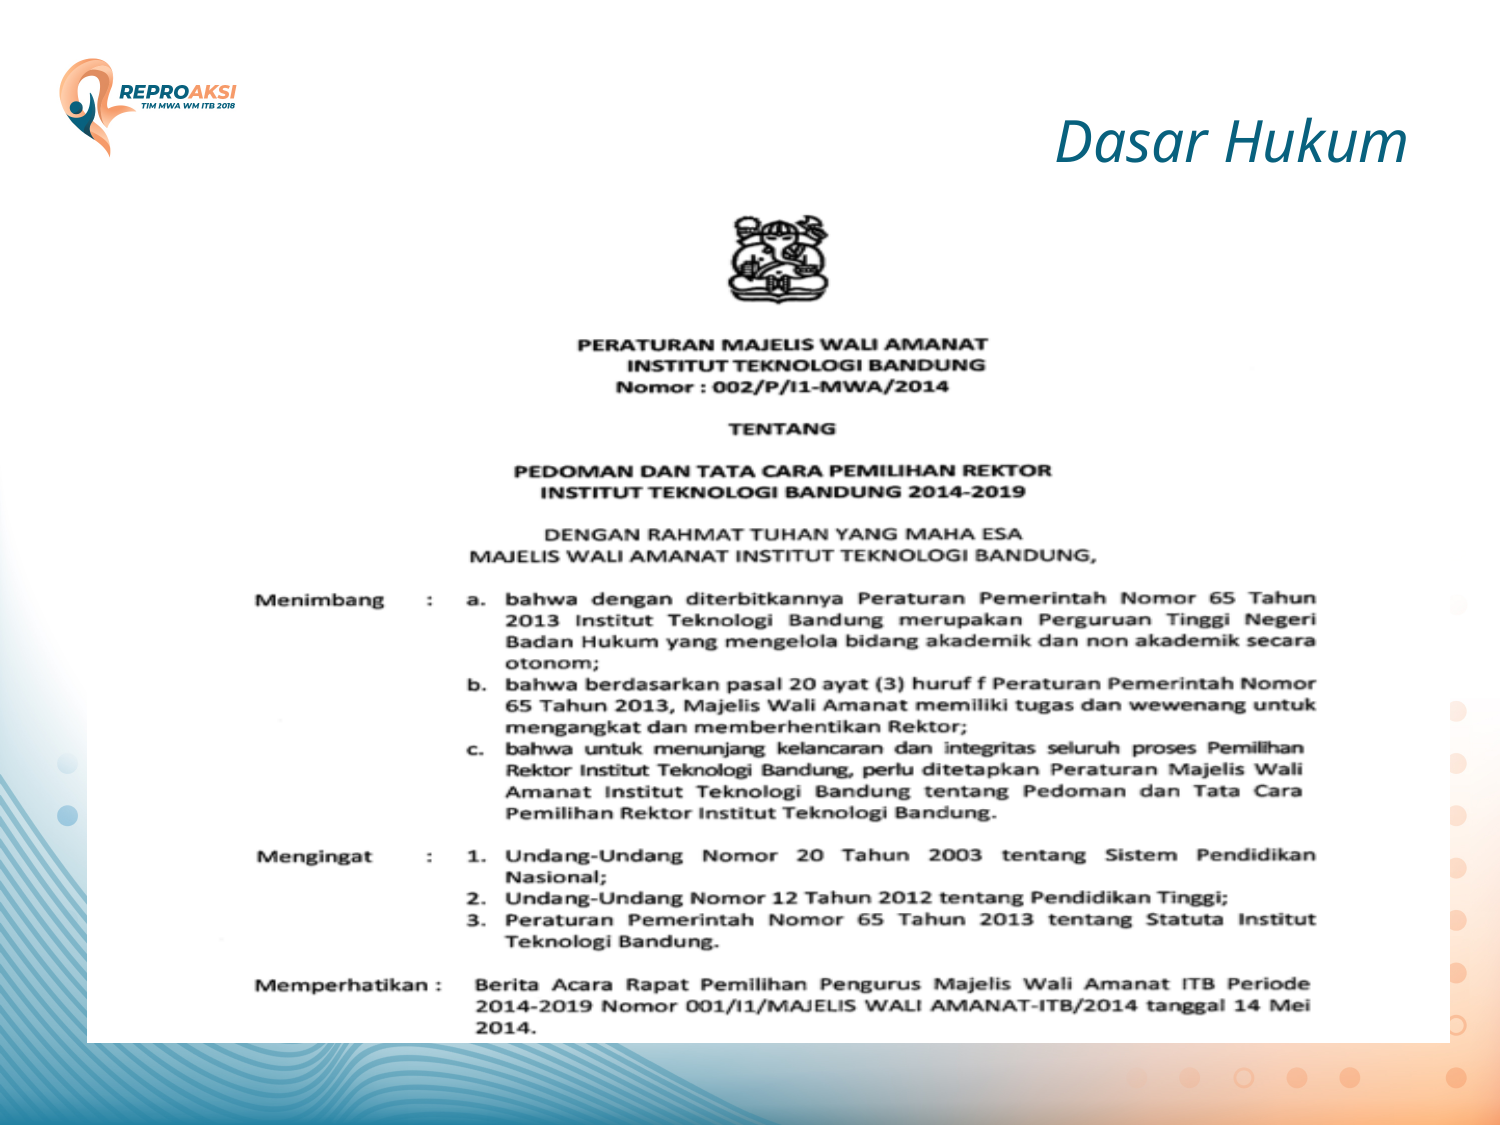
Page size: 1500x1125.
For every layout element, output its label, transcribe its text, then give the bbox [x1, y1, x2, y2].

picture [0, 0, 1500, 1125]
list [87, 199, 1451, 1043]
title Dasar Hukum [425, 45, 1425, 198]
